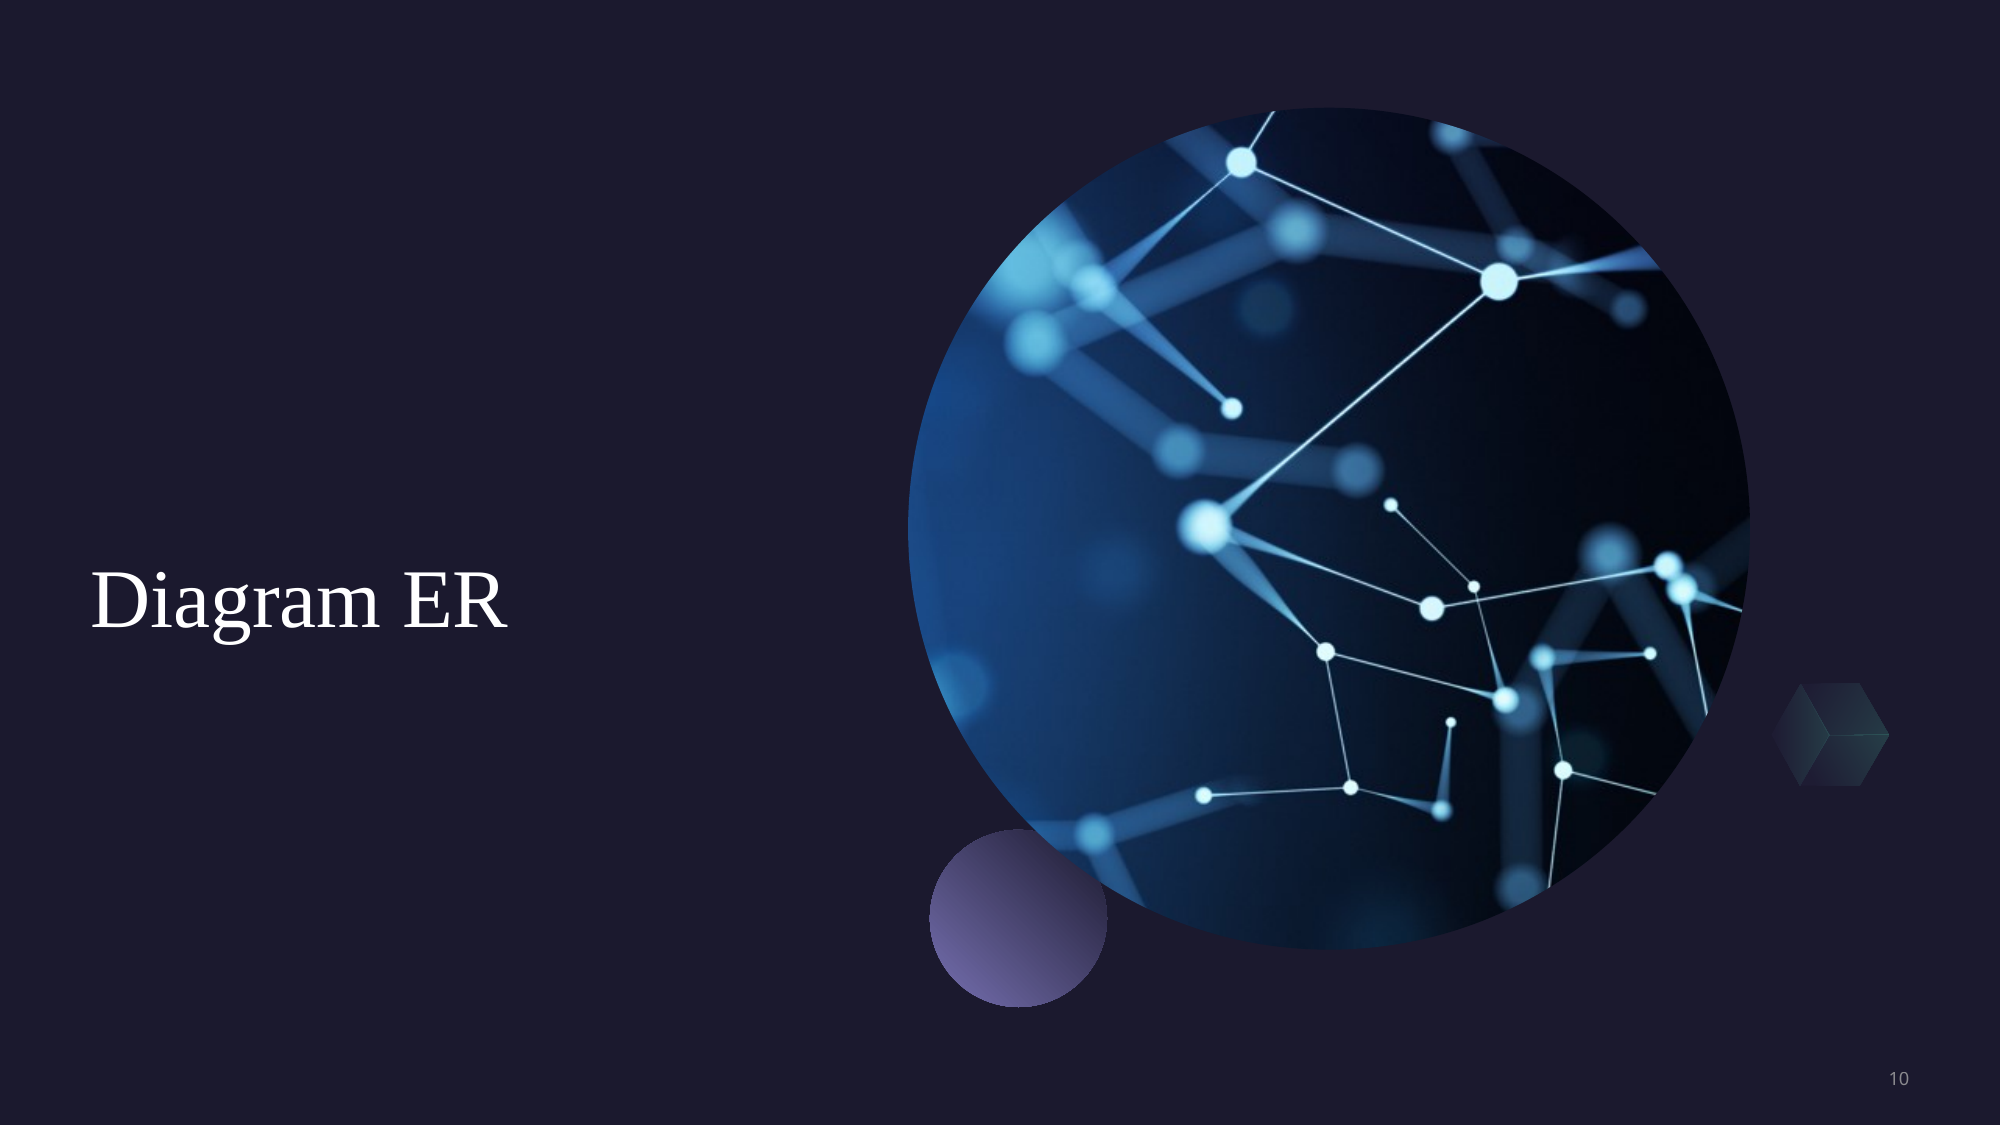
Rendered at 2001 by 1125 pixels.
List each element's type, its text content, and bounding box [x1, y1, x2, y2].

title Diagram ER [90, 90, 676, 646]
slide_number 10 [1632, 1067, 1910, 1093]
picture [908, 107, 1751, 950]
